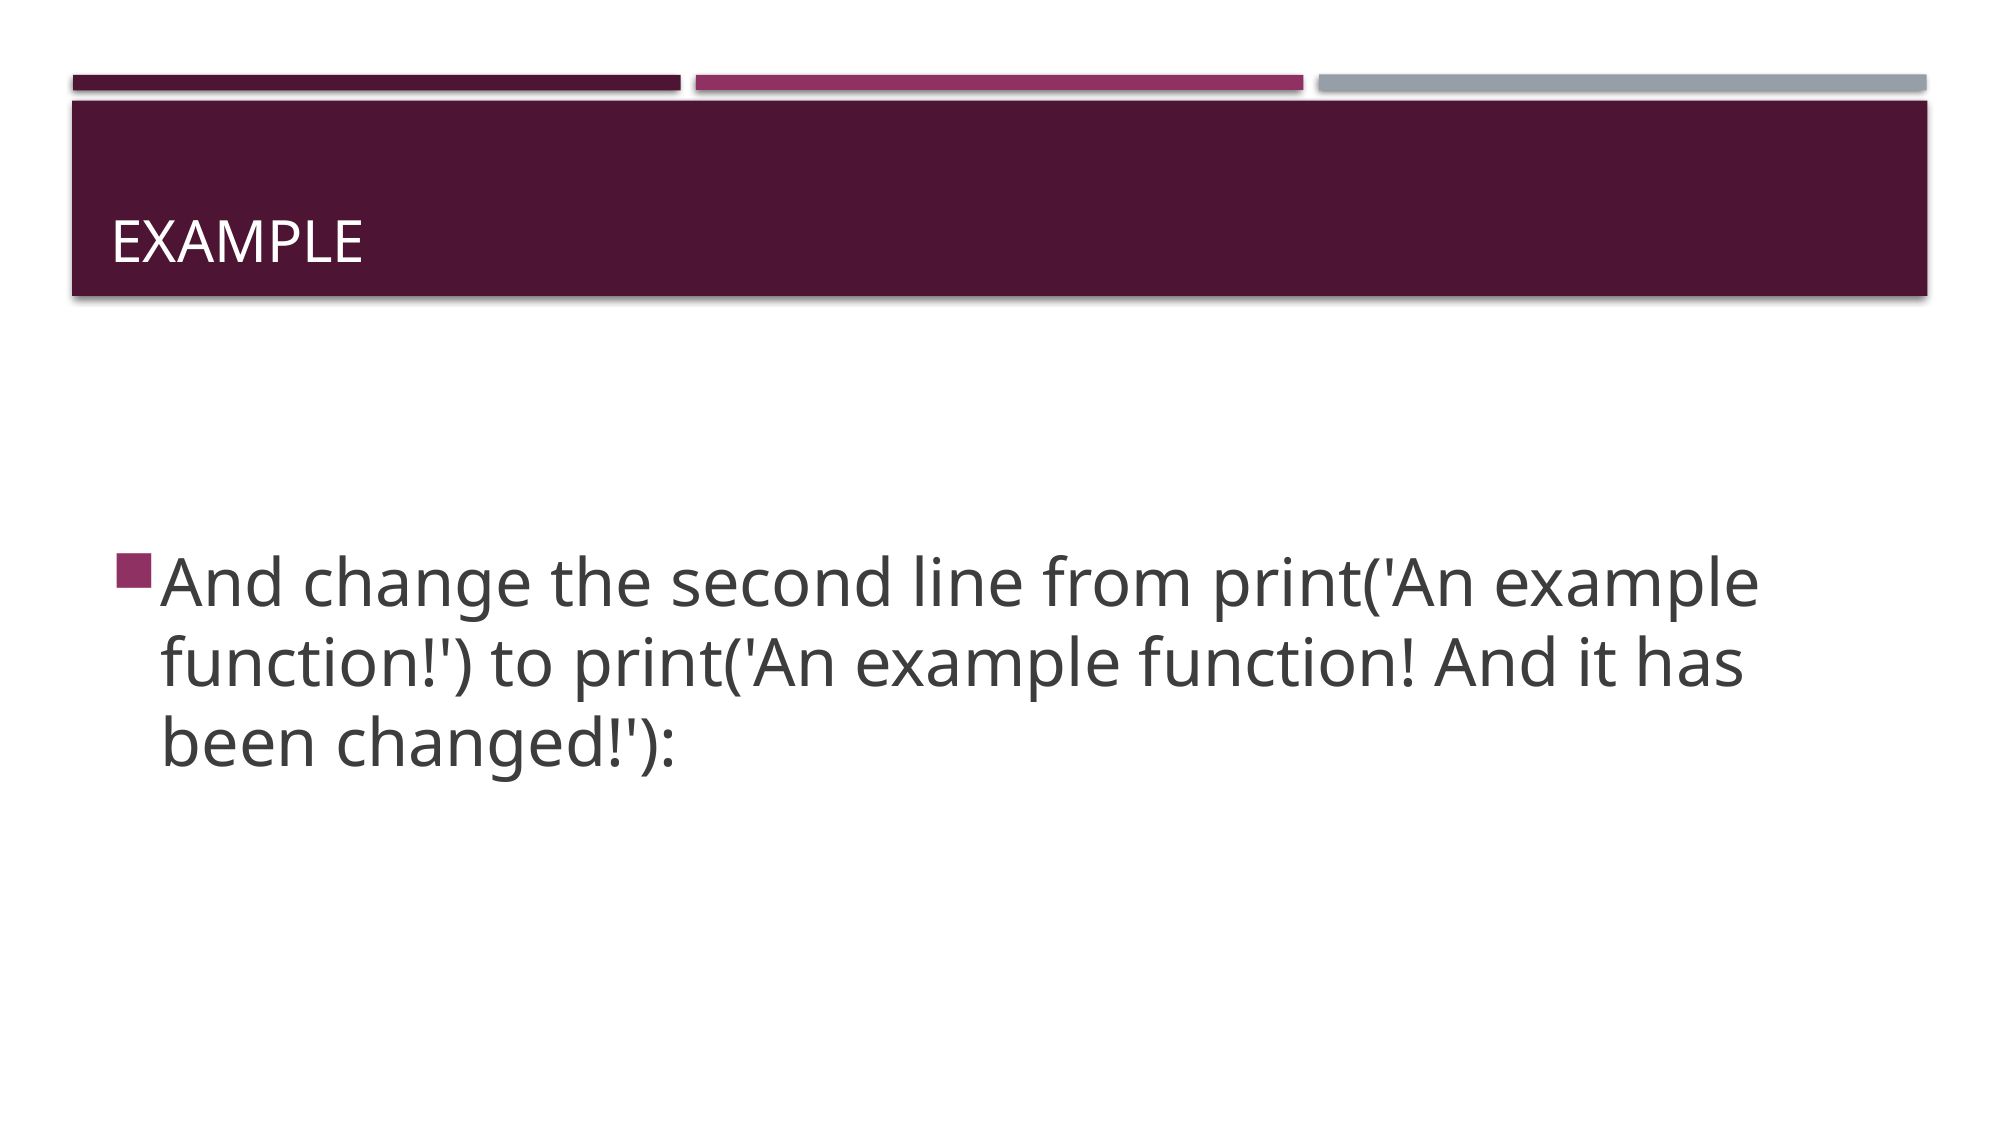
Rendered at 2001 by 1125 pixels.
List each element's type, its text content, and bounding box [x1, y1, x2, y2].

list And change the second line from print('An example function!') to print('An example function! And it has been changed!'): [95, 357, 1905, 962]
title EXAMPLE [95, 115, 1905, 282]
